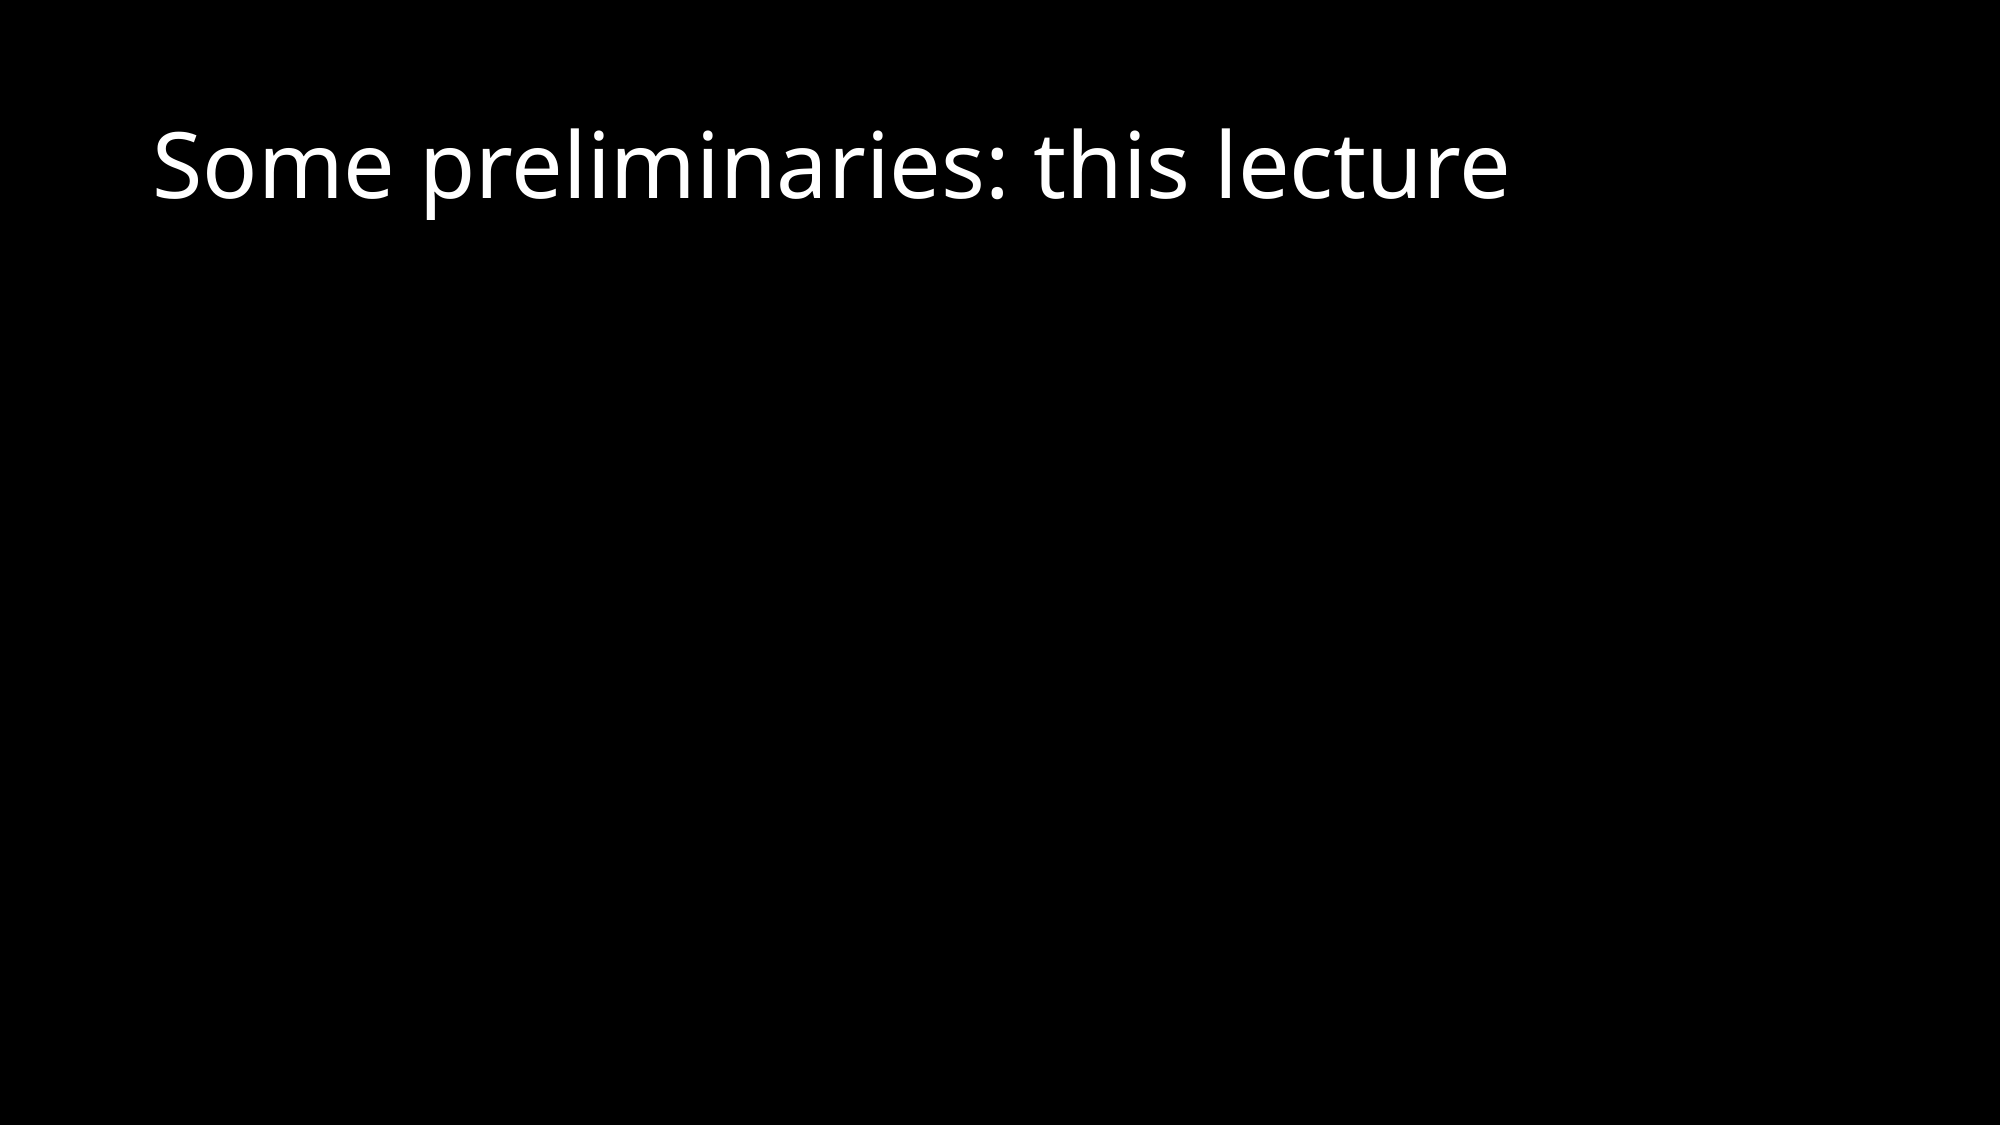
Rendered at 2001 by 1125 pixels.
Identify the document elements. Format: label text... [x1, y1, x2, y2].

title Some preliminaries: this lecture [137, 59, 1863, 278]
